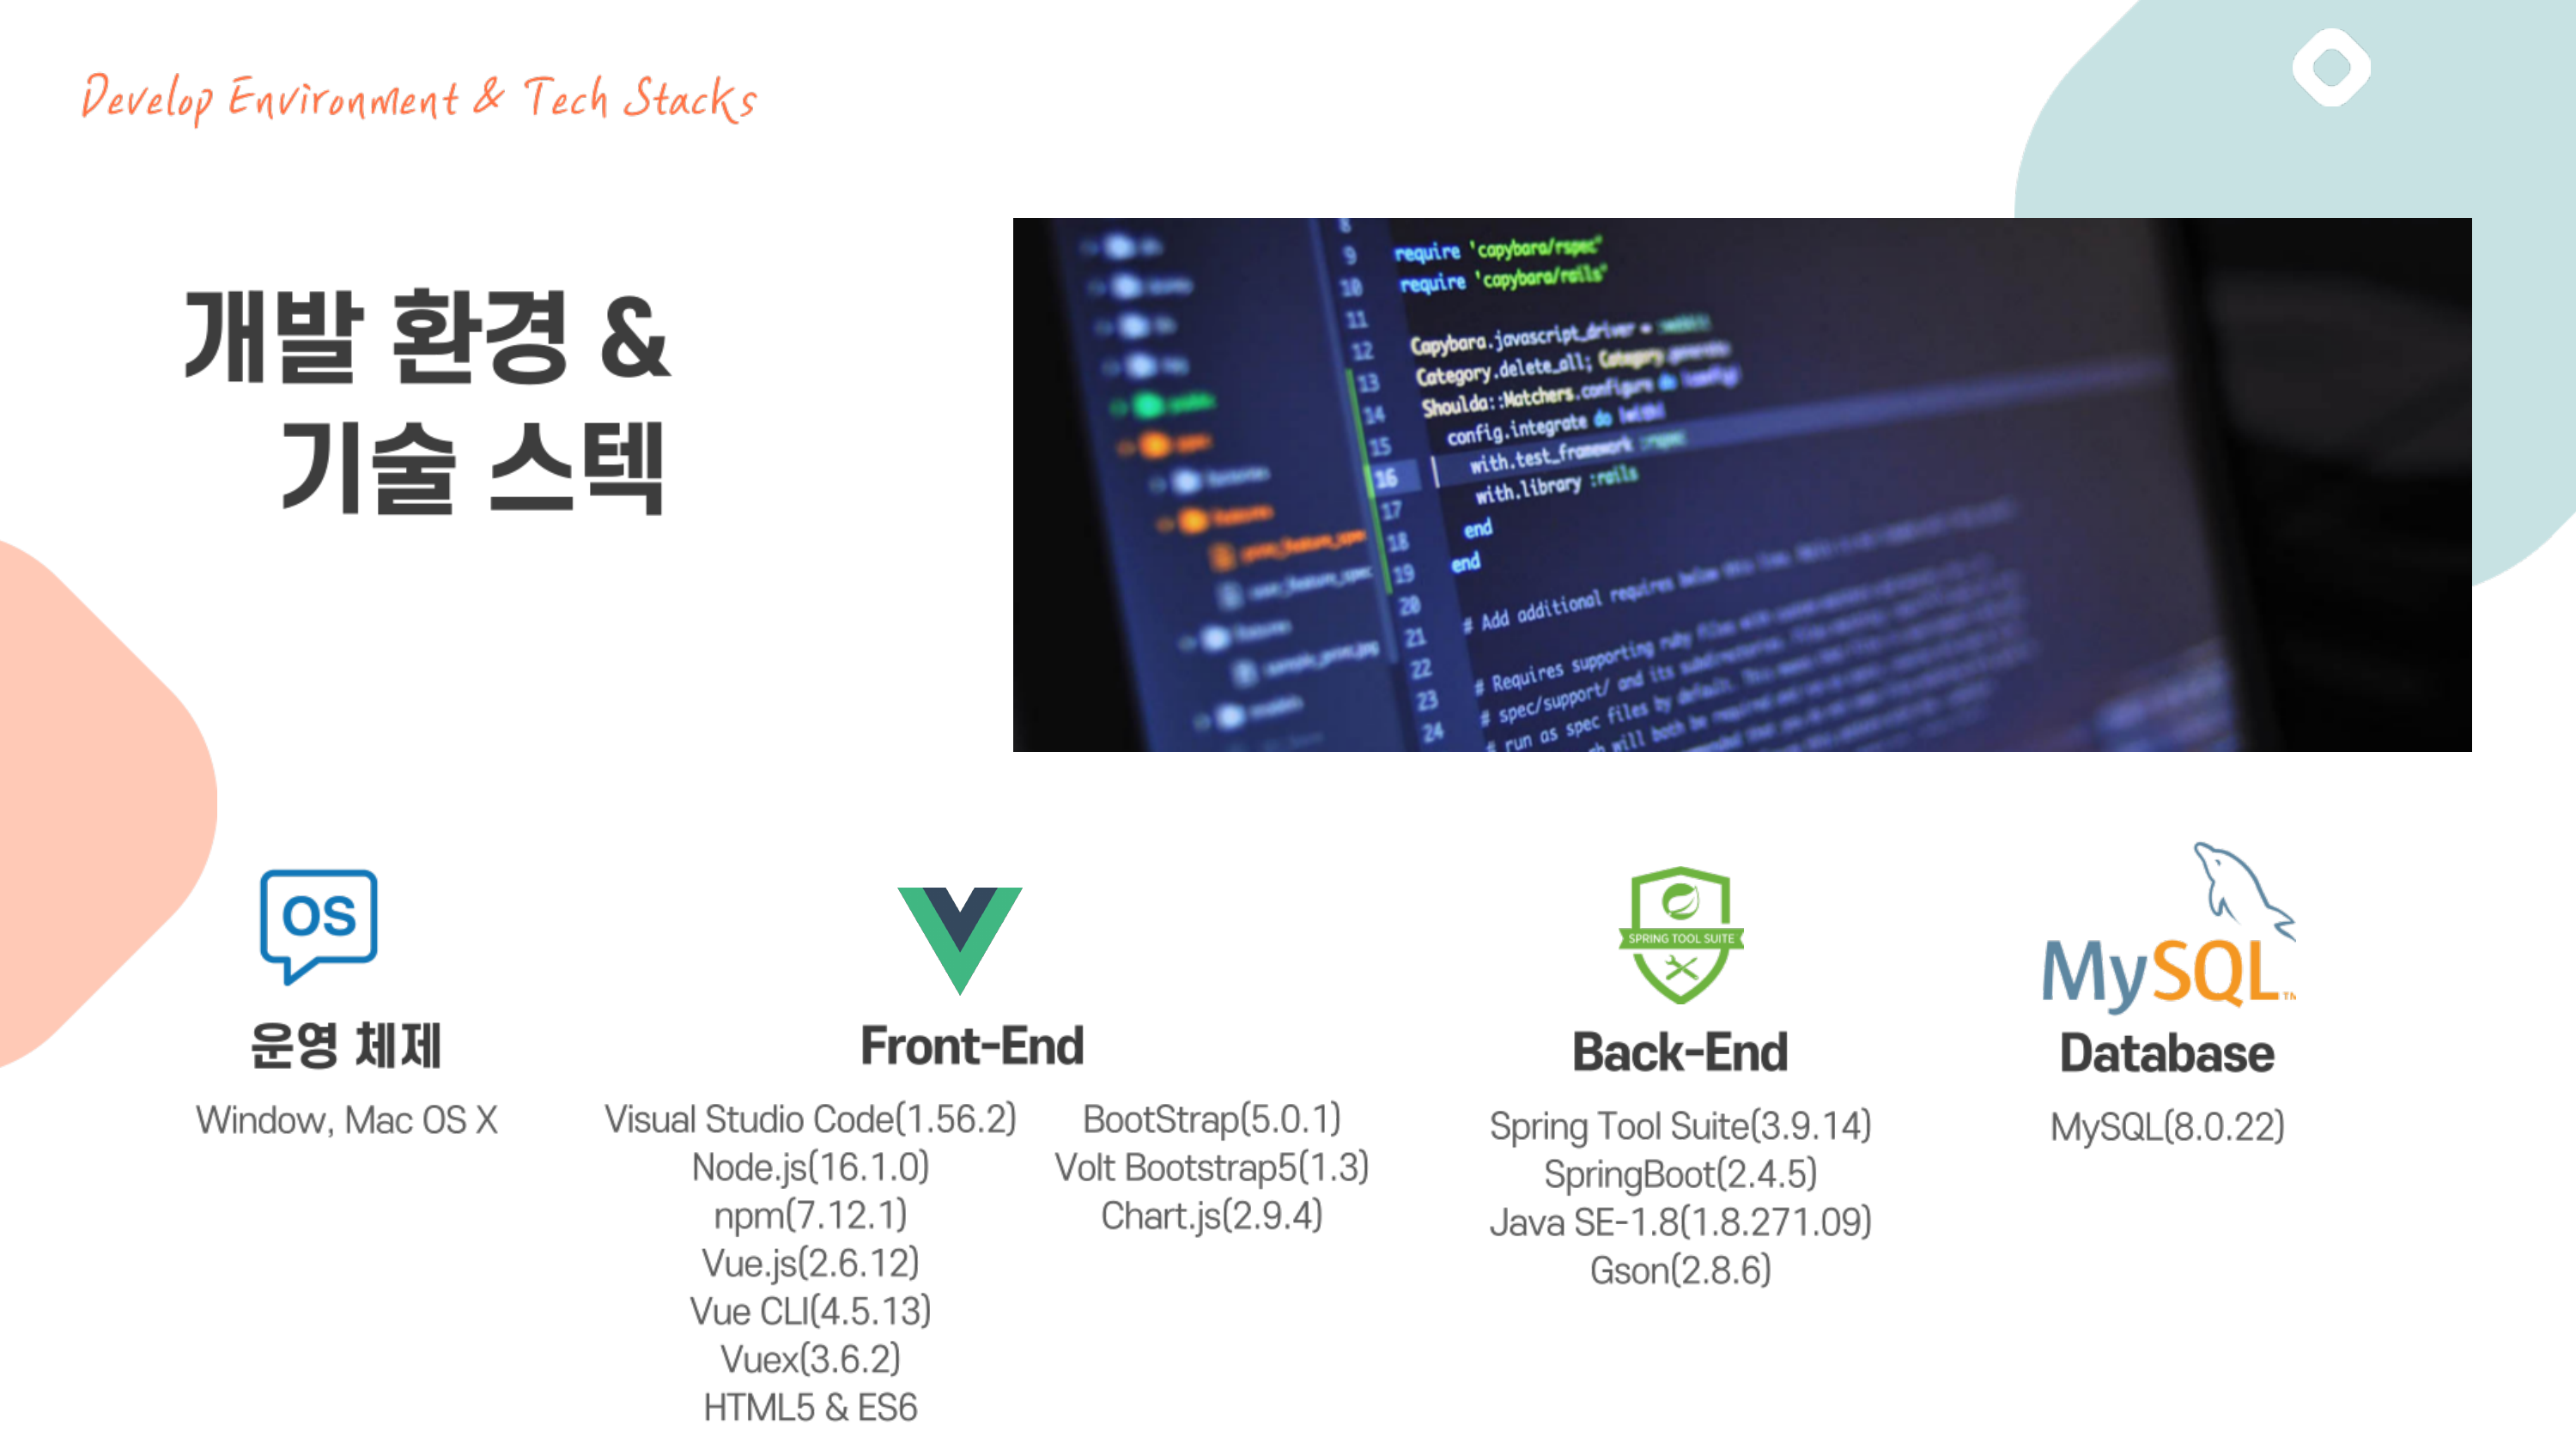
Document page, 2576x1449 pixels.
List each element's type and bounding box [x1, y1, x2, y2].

picture [70, 51, 783, 156]
text_box [2014, 0, 2576, 600]
text_box [0, 530, 218, 1078]
text_box [2293, 28, 2371, 106]
text_box [1013, 218, 2472, 753]
picture [590, 878, 1388, 1448]
picture [78, 1003, 516, 1154]
text_box [1619, 865, 1745, 1004]
text_box [254, 863, 383, 991]
picture [19, 252, 719, 579]
picture [1412, 1009, 1890, 1310]
picture [1899, 1010, 2304, 1165]
text_box [2042, 837, 2296, 1020]
